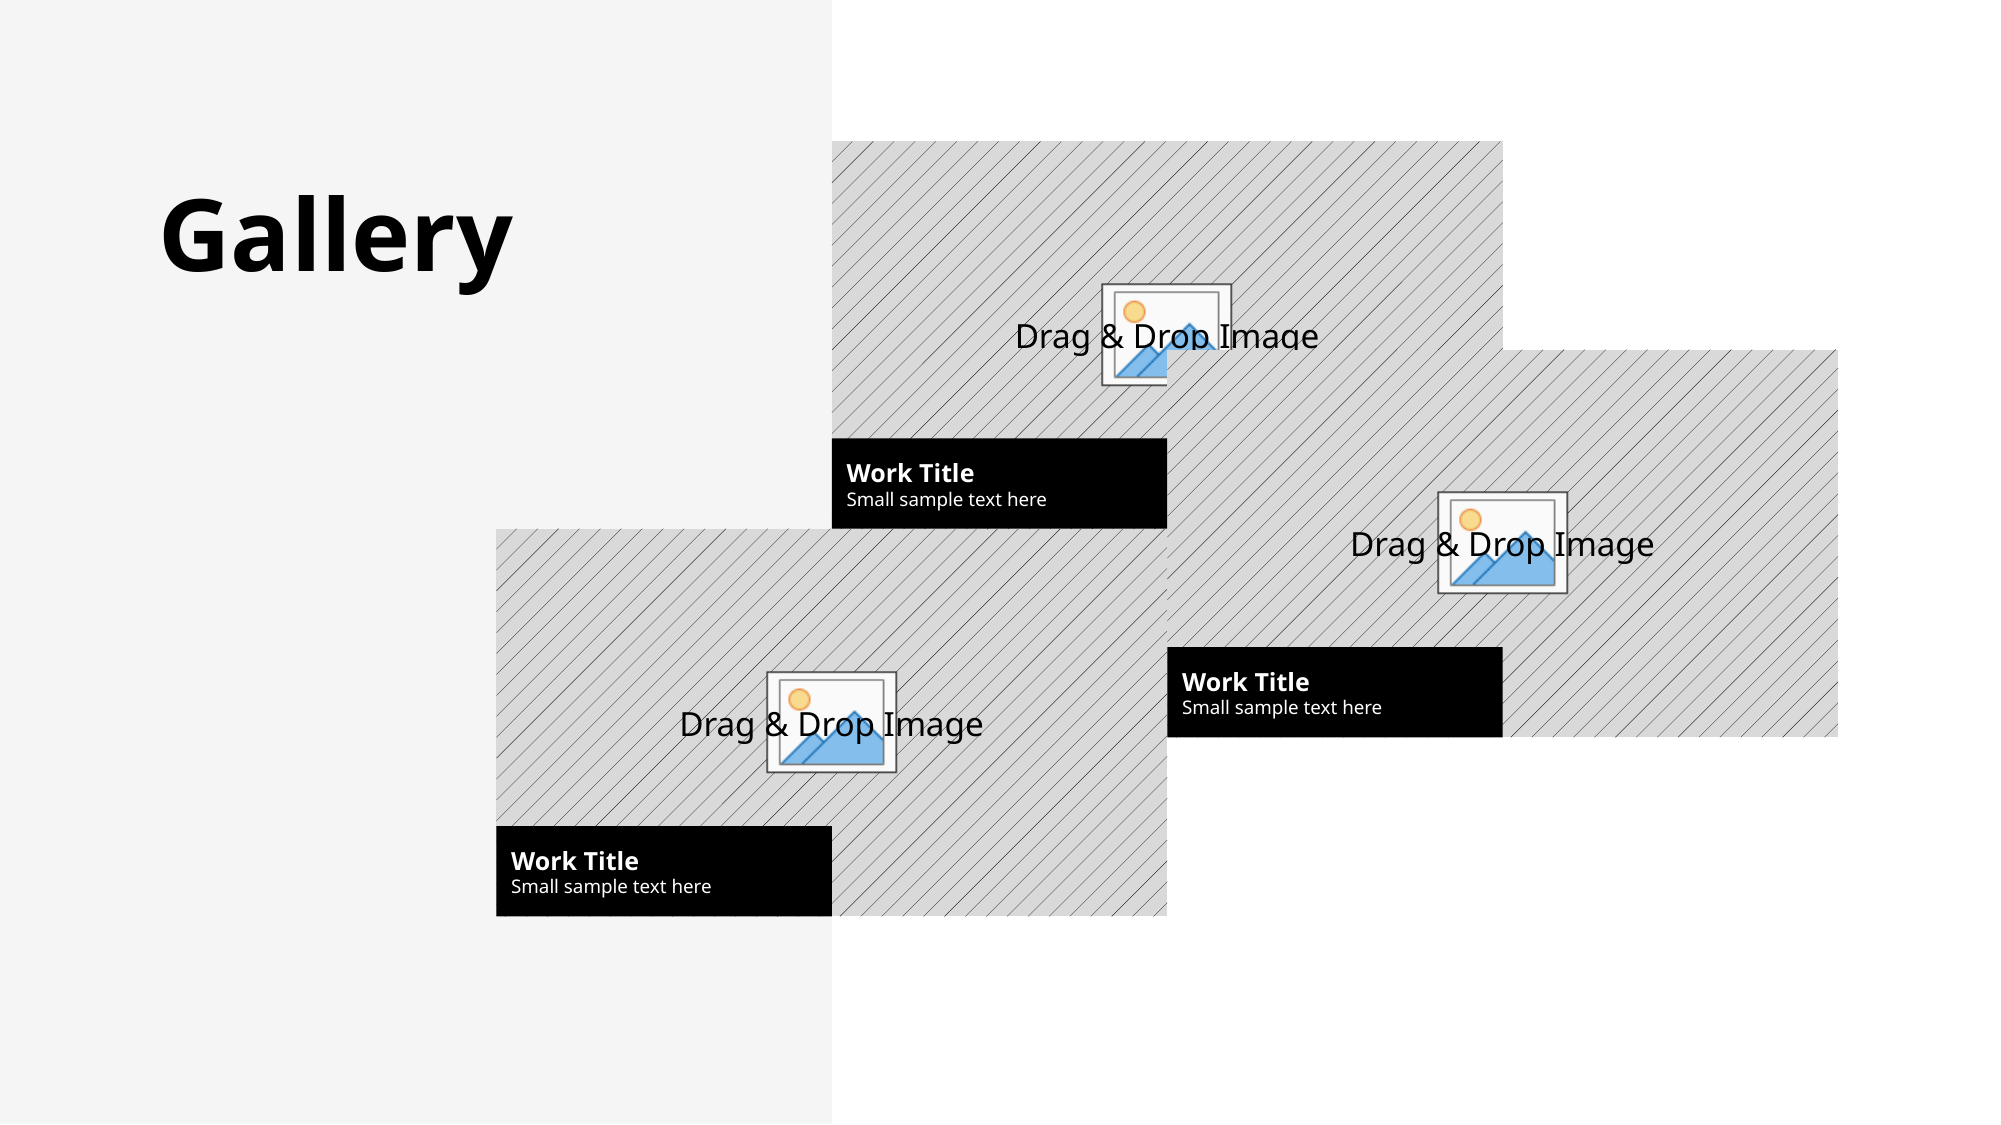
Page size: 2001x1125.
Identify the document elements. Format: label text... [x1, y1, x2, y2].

picture [496, 141, 1839, 917]
text_box Gallery [158, 187, 529, 299]
